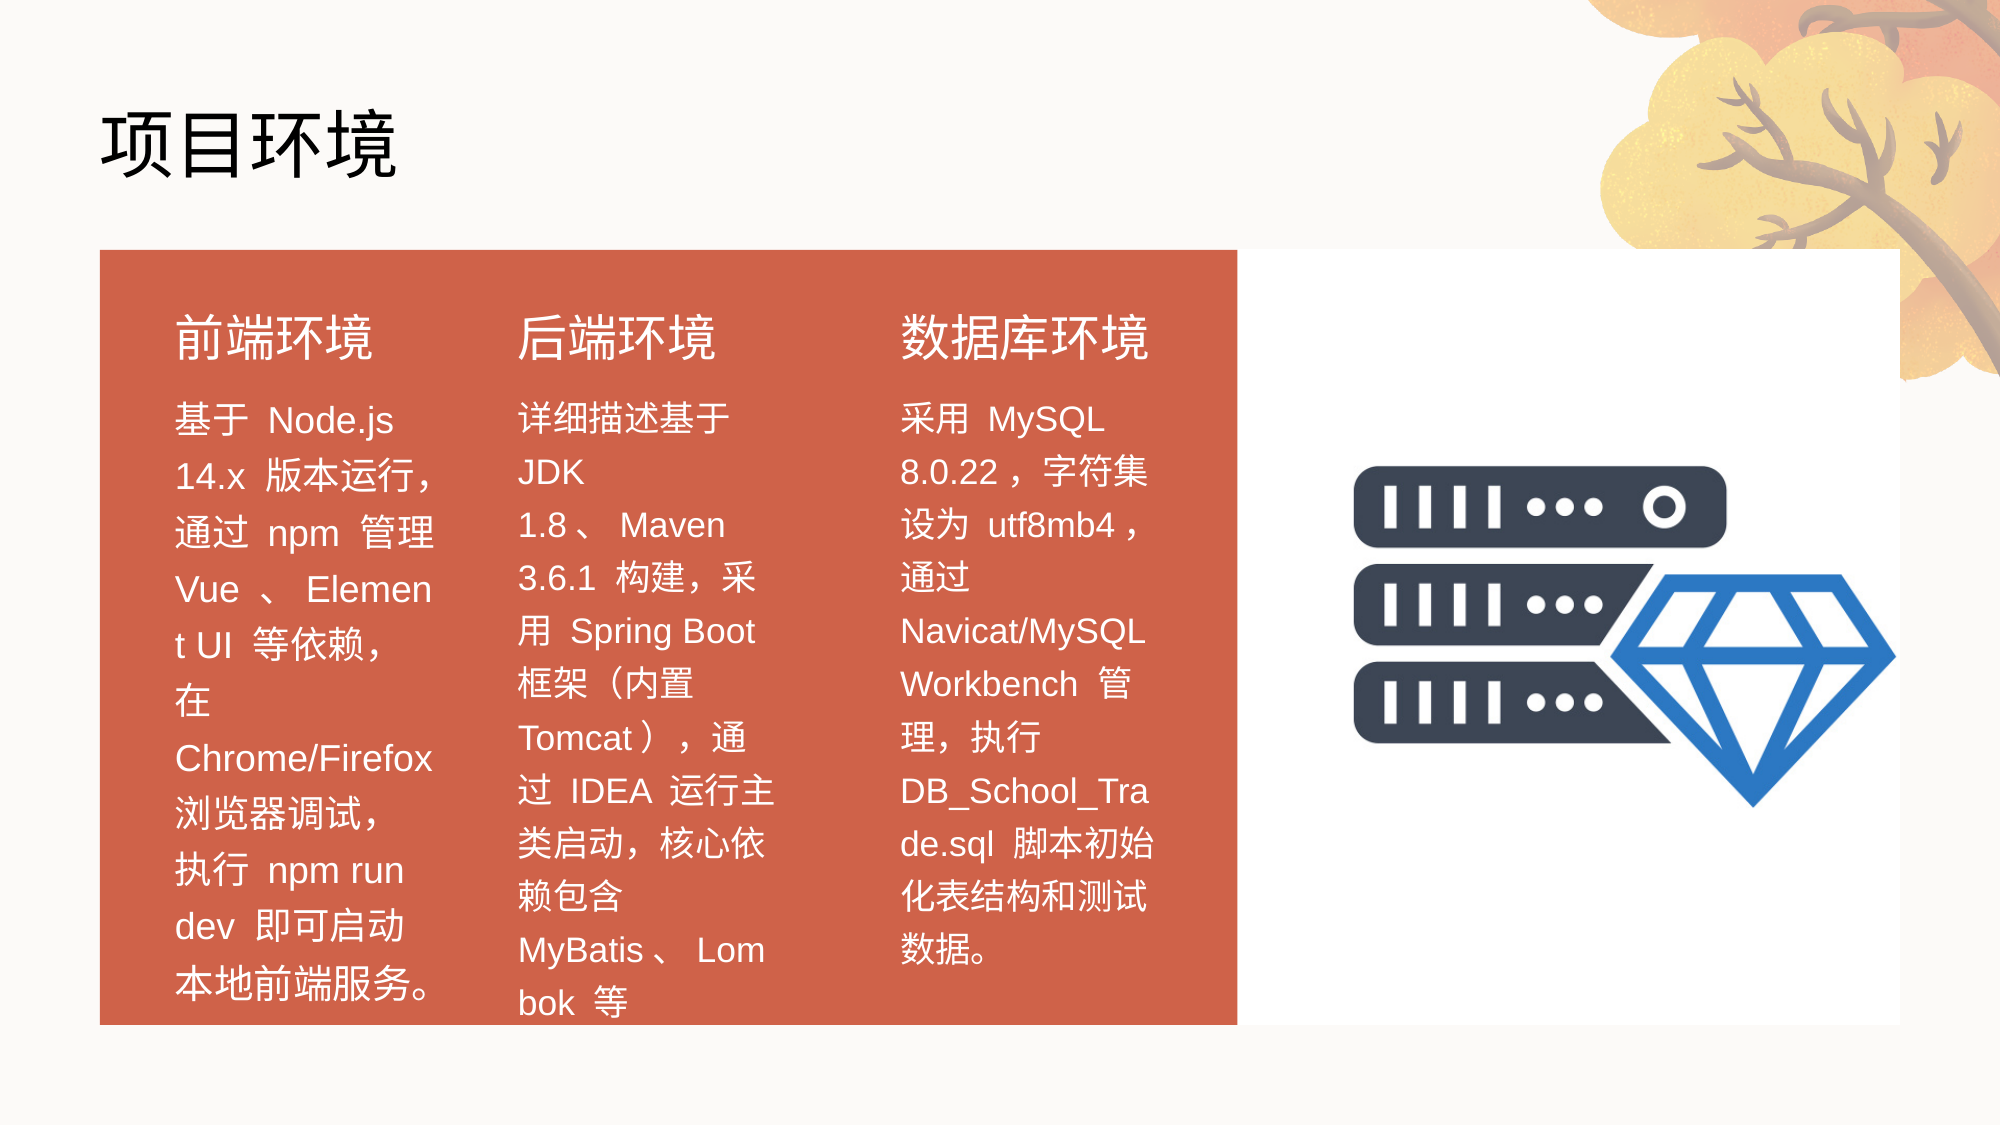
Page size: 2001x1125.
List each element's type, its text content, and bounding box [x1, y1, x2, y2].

list 数据库环境 [900, 300, 1163, 367]
list 详细描述基于 JDK 1.8、Maven 3.6.1 构建，采用 Spring Boot 框架（内置 Tomcat），通过 IDEA 运行主类启动，核心依赖包含 MyBatis、Lombok 等 [517, 385, 781, 1001]
list 前端环境 [174, 300, 438, 367]
list 后端环境 [517, 300, 781, 367]
list 采用 MySQL 8.0.22，字符集设为 utf8mb4，通过 Navicat/MySQL Workbench 管理，执行 DB_School_Trade.sql 脚本初始化表结构和测试数据。 [900, 385, 1163, 1025]
list [99, 249, 1236, 1025]
title 项目环境 [99, 87, 1900, 188]
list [1236, 249, 1901, 1026]
list 基于 Node.js 14.x 版本运行，通过 npm 管理 Vue 、Element UI 等依赖，在 Chrome/Firefox 浏览器调试，执行 npm run dev 即可启动本地前端服务。 [174, 385, 438, 965]
